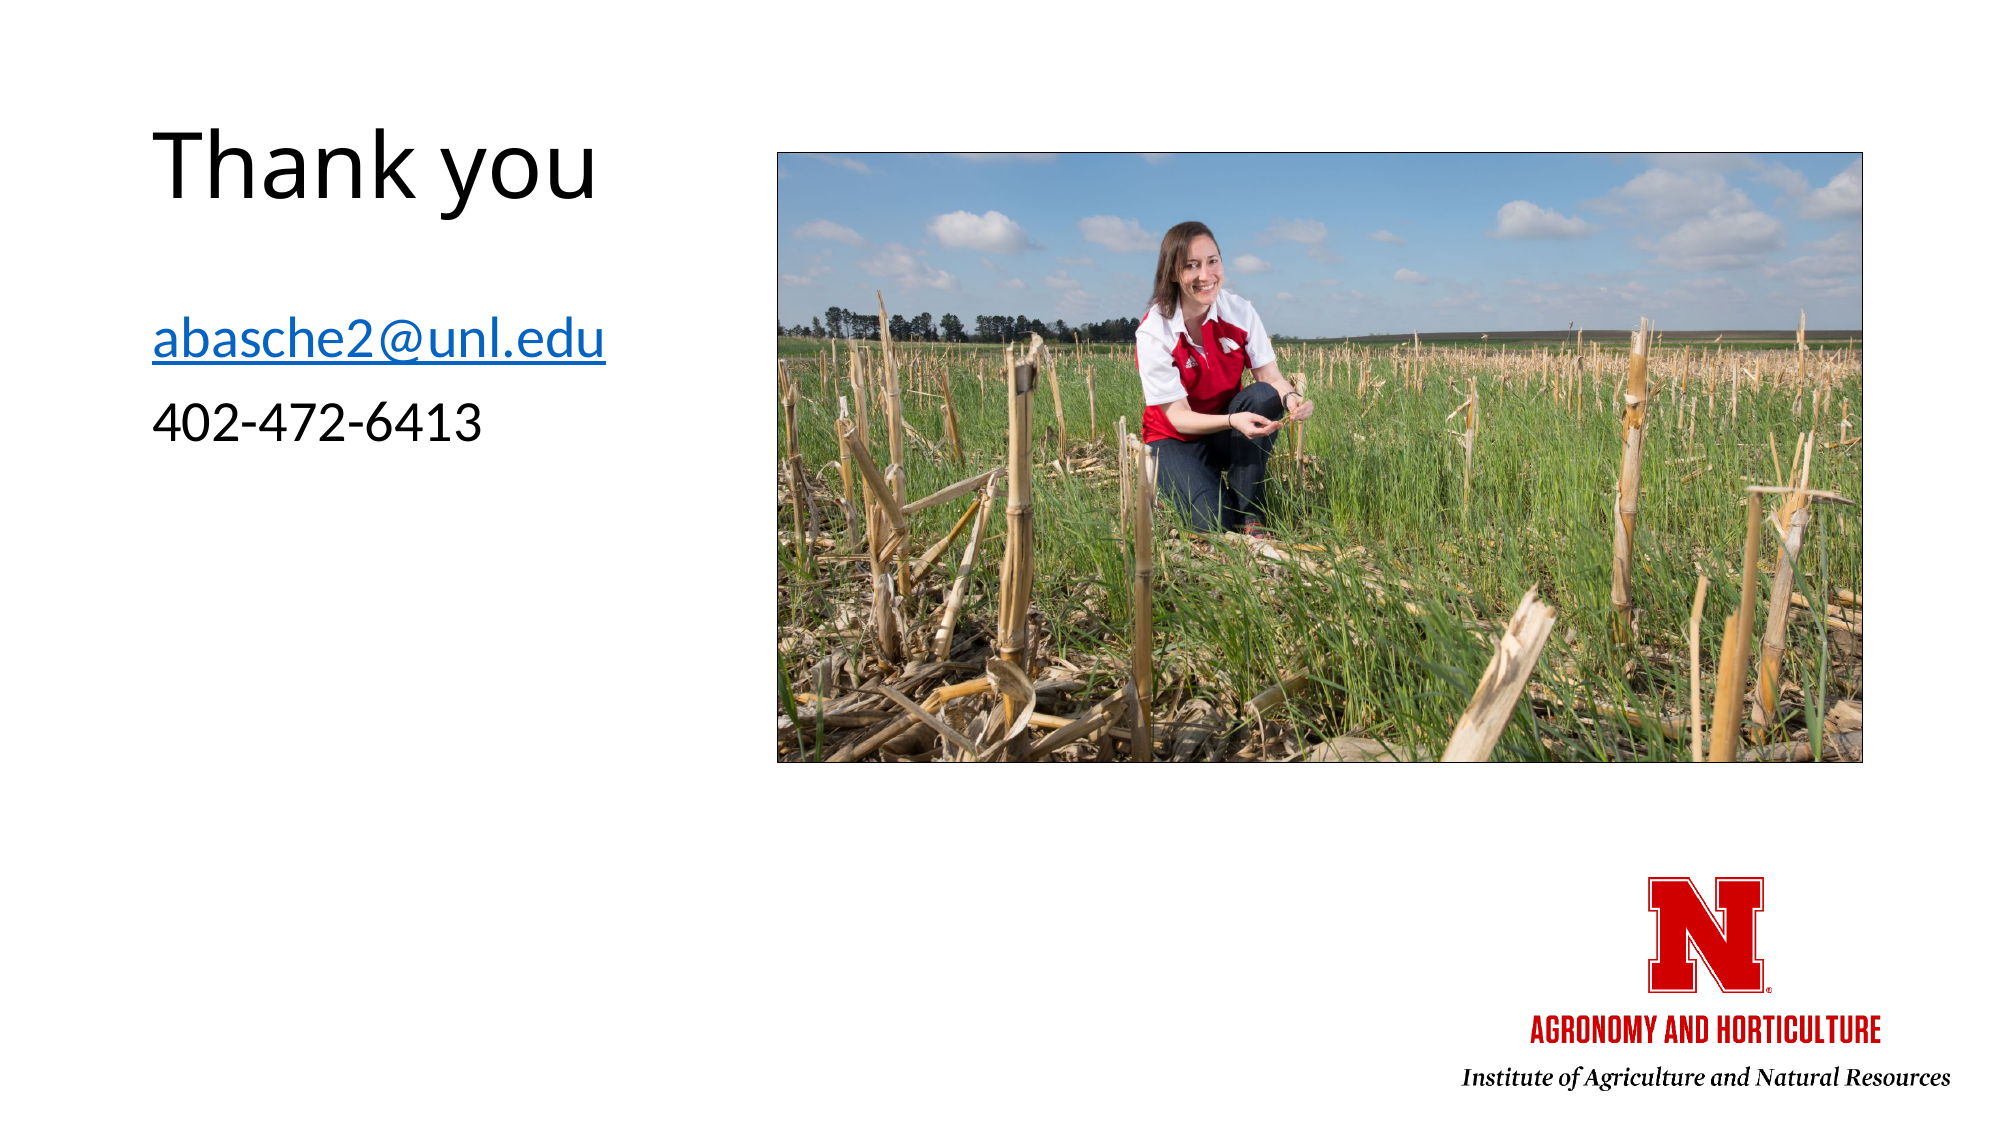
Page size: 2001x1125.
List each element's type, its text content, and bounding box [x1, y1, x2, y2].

title Thank you [137, 59, 1863, 278]
list abasche2@unl.edu 402-472-6413 [137, 299, 1863, 1014]
picture [1461, 877, 1950, 1091]
picture [777, 152, 1863, 763]
